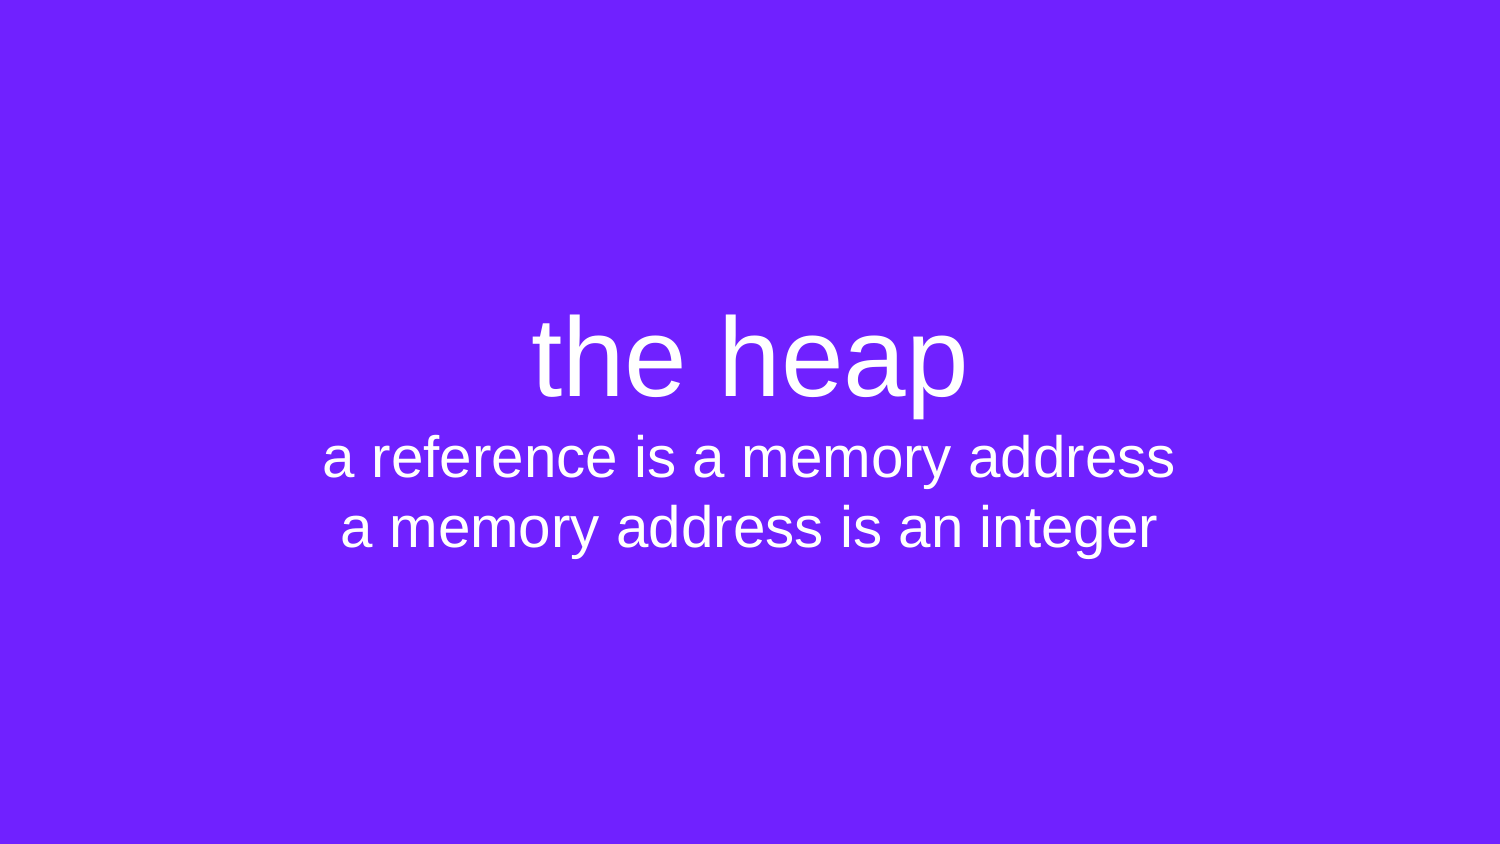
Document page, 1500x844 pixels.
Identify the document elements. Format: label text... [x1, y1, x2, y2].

title the heap a reference is a memory address a memory address is an integer [75, 351, 1425, 493]
